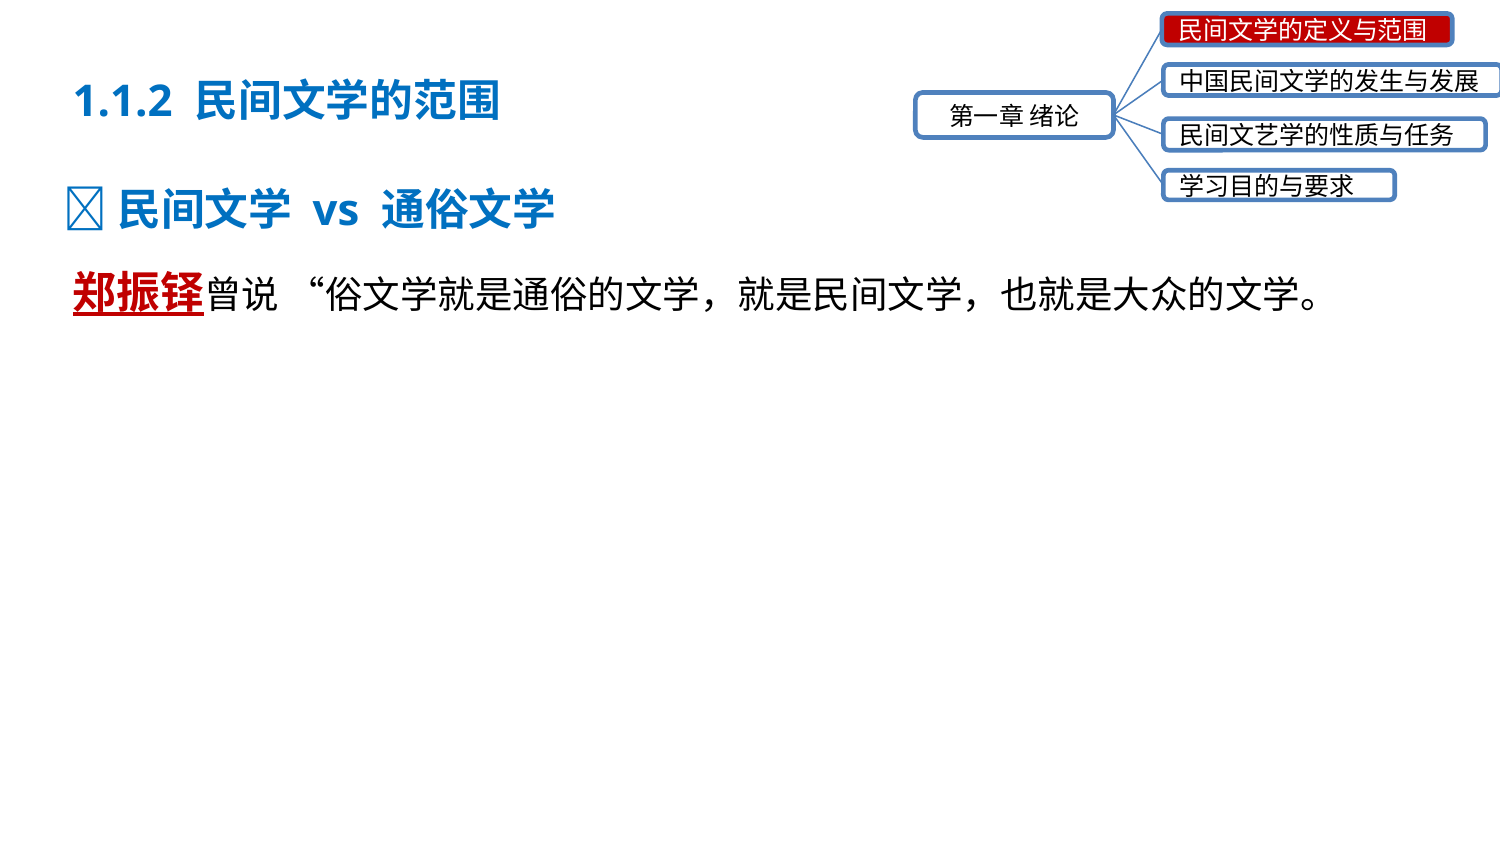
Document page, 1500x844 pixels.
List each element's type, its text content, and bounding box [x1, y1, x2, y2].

text_box 1.1.2 民间文学的范围 [61, 40, 532, 210]
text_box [915, 13, 1500, 200]
text_box 民间文学 vs 通俗文学 [51, 149, 592, 240]
text_box 郑振铎曾说 “俗文学就是通俗的文学，就是民间文学，也就是大众的文学。 [61, 259, 1449, 324]
